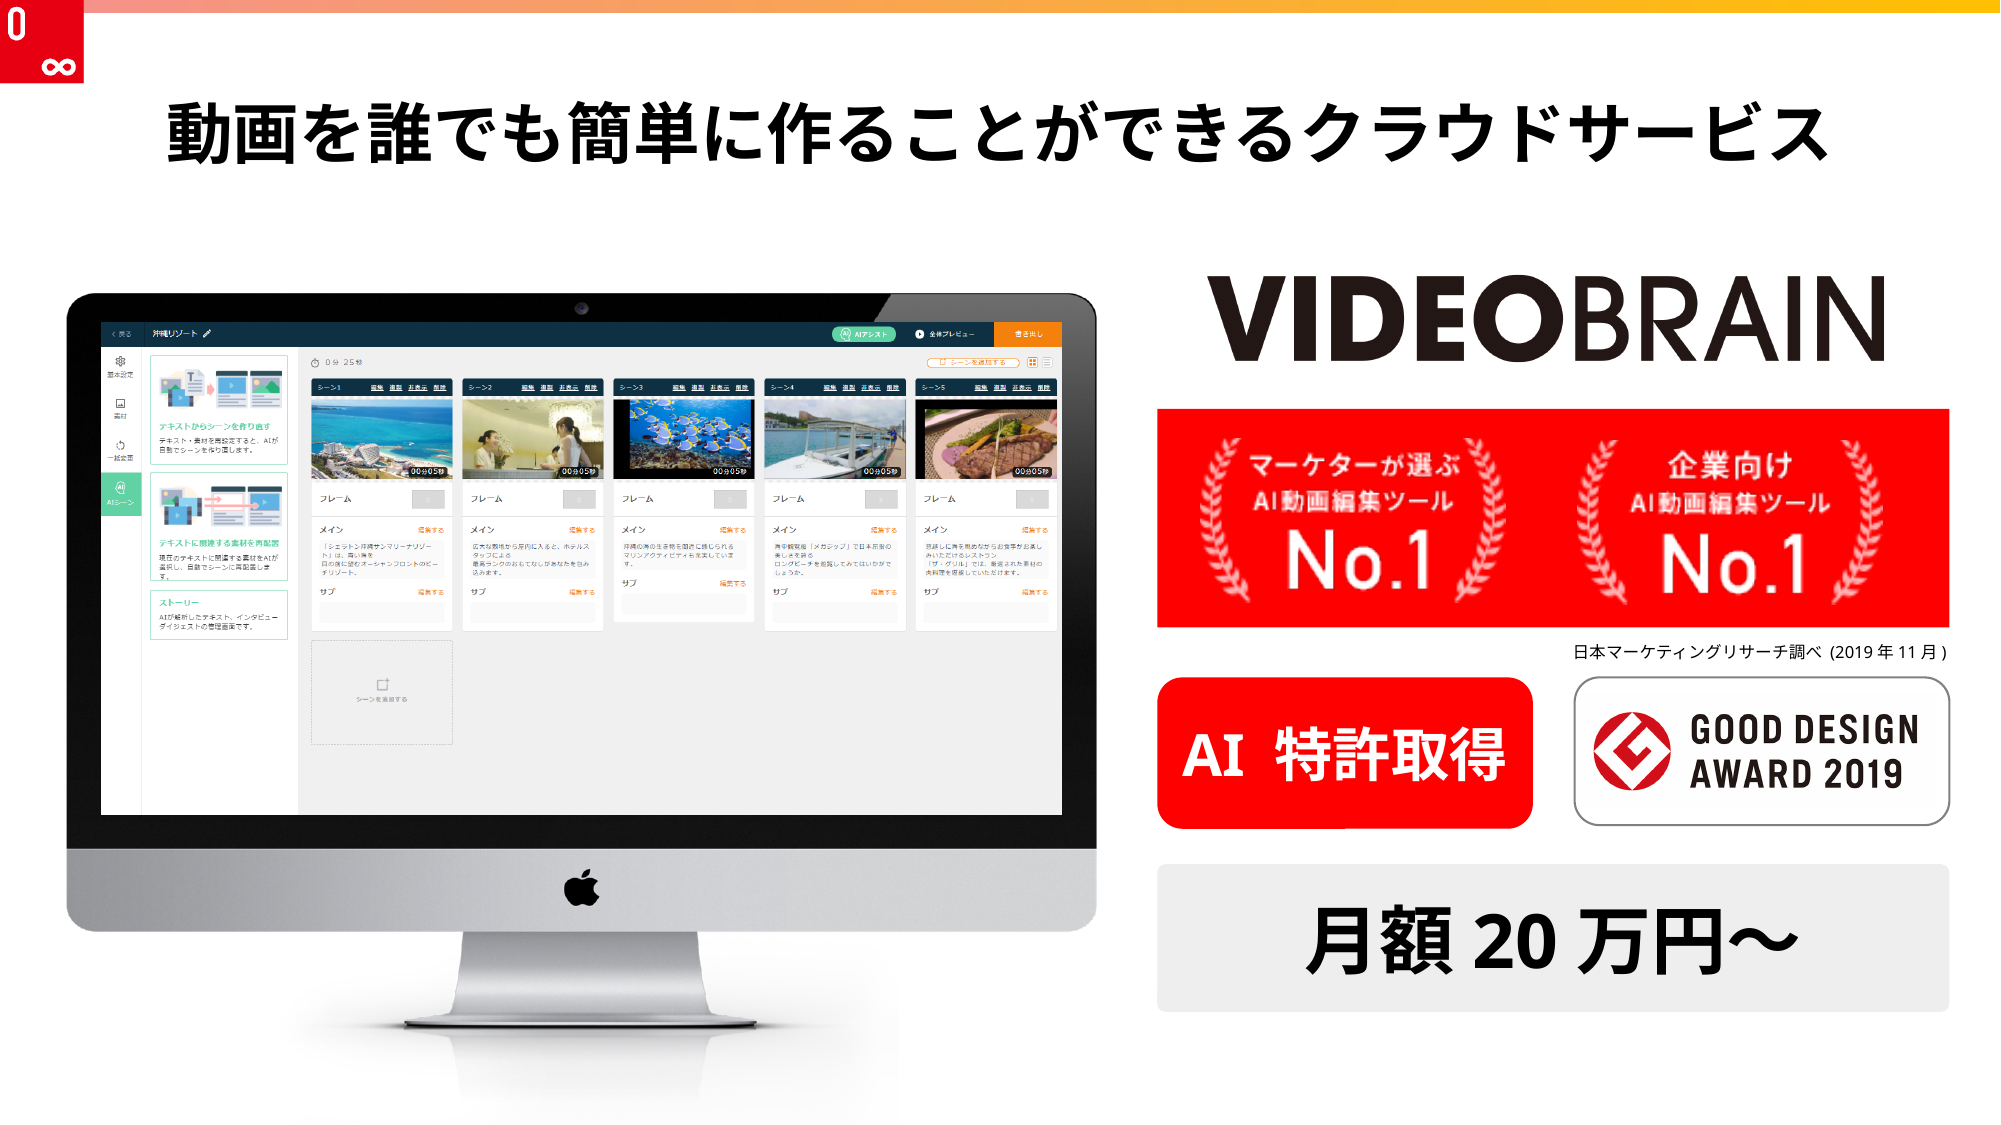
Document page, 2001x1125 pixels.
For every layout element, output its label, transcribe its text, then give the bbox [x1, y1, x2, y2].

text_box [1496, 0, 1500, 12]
text_box AI 特許取得 [1259, 676, 1534, 830]
picture [0, 128, 1926, 1125]
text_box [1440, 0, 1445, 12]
picture [0, 0, 153, 44]
text_box 動画を誰でも簡単に作ることができるクラウドサービス [0, 44, 2000, 180]
text_box [1575, 676, 1951, 827]
text_box 日本マーケティングリサーチ調べ (2019年11月) [1557, 634, 1962, 669]
text_box 月額20万円～ [1259, 863, 1951, 1013]
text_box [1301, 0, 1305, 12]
picture [1574, 693, 1936, 809]
text_box [1259, 408, 1950, 628]
